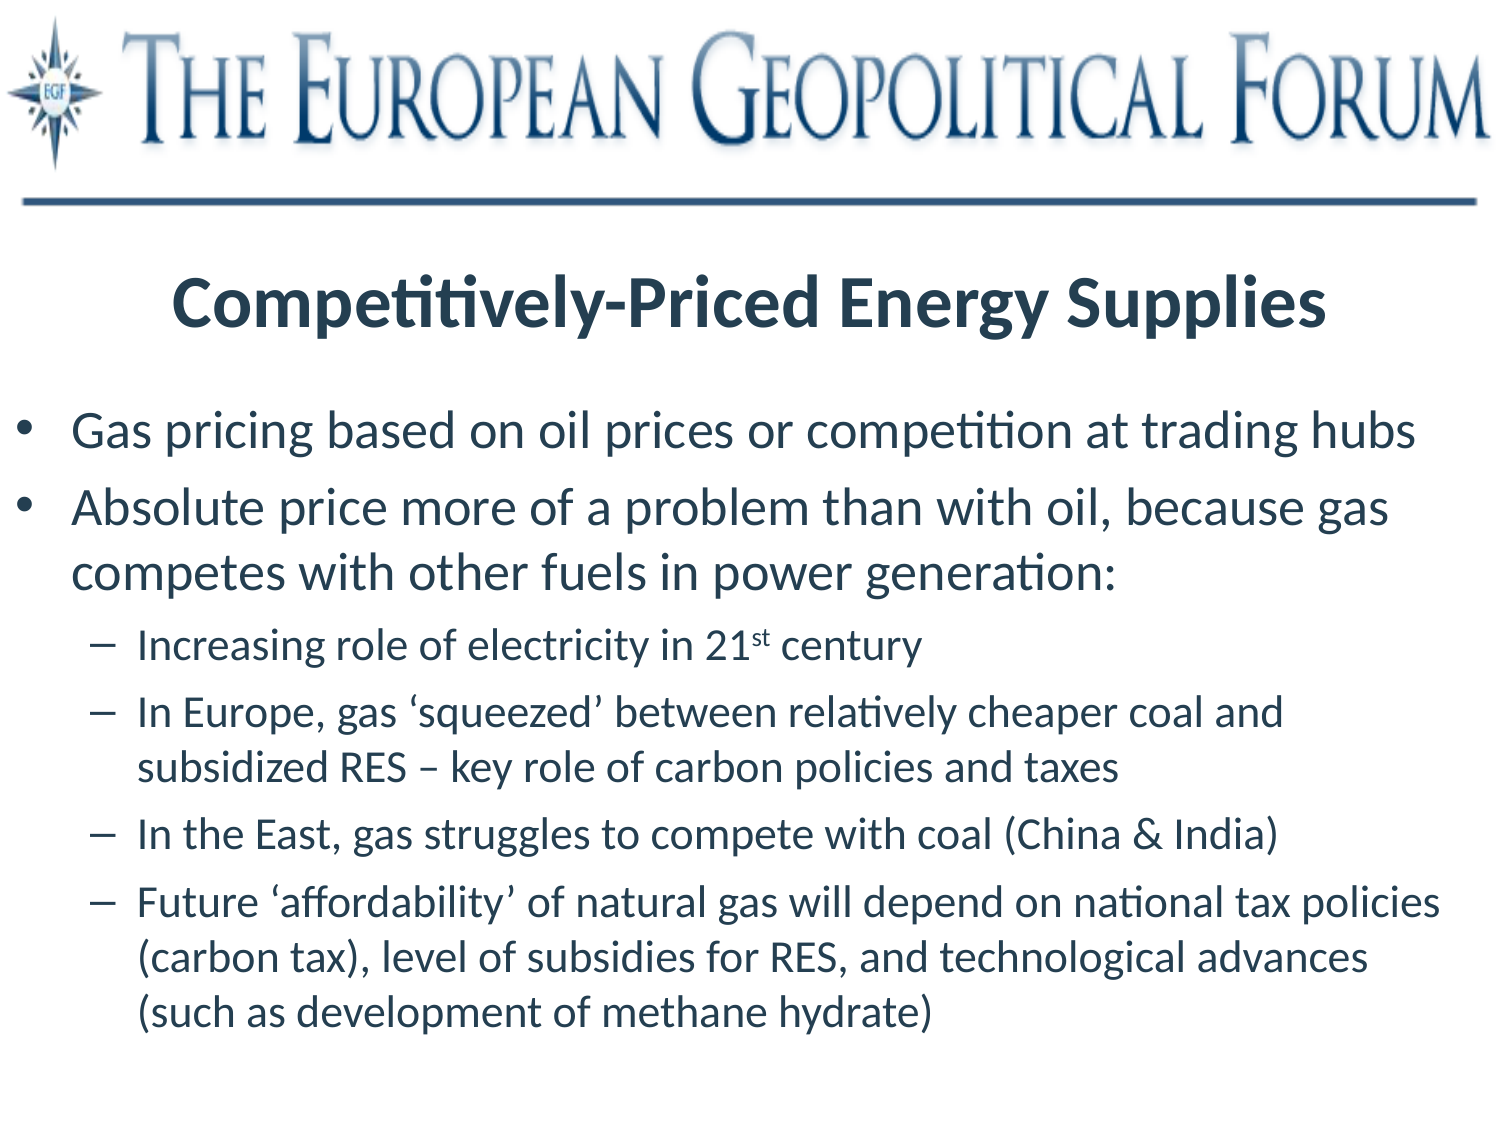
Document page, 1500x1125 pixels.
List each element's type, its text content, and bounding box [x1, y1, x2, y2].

title Competitively-Priced Energy Supplies [0, 216, 1500, 387]
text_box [0, 0, 1500, 209]
list Gas pricing based on oil prices or competition at trading hubs Absolute price more of a problem than with oil, because gas competes with other fuels in power generation: Increasing role of electricity in 21st century In Europe, gas ‘squeezed’ between relatively cheaper coal and subsidized RES – key role of carbon policies and taxes In the East, gas struggles to compete with coal (China & India) Future ‘affordability’ of natural gas will depend on national tax policies (carbon tax), level of subsidies for RES, and technological advances (such as development of methane hydrate) [0, 386, 1483, 1125]
